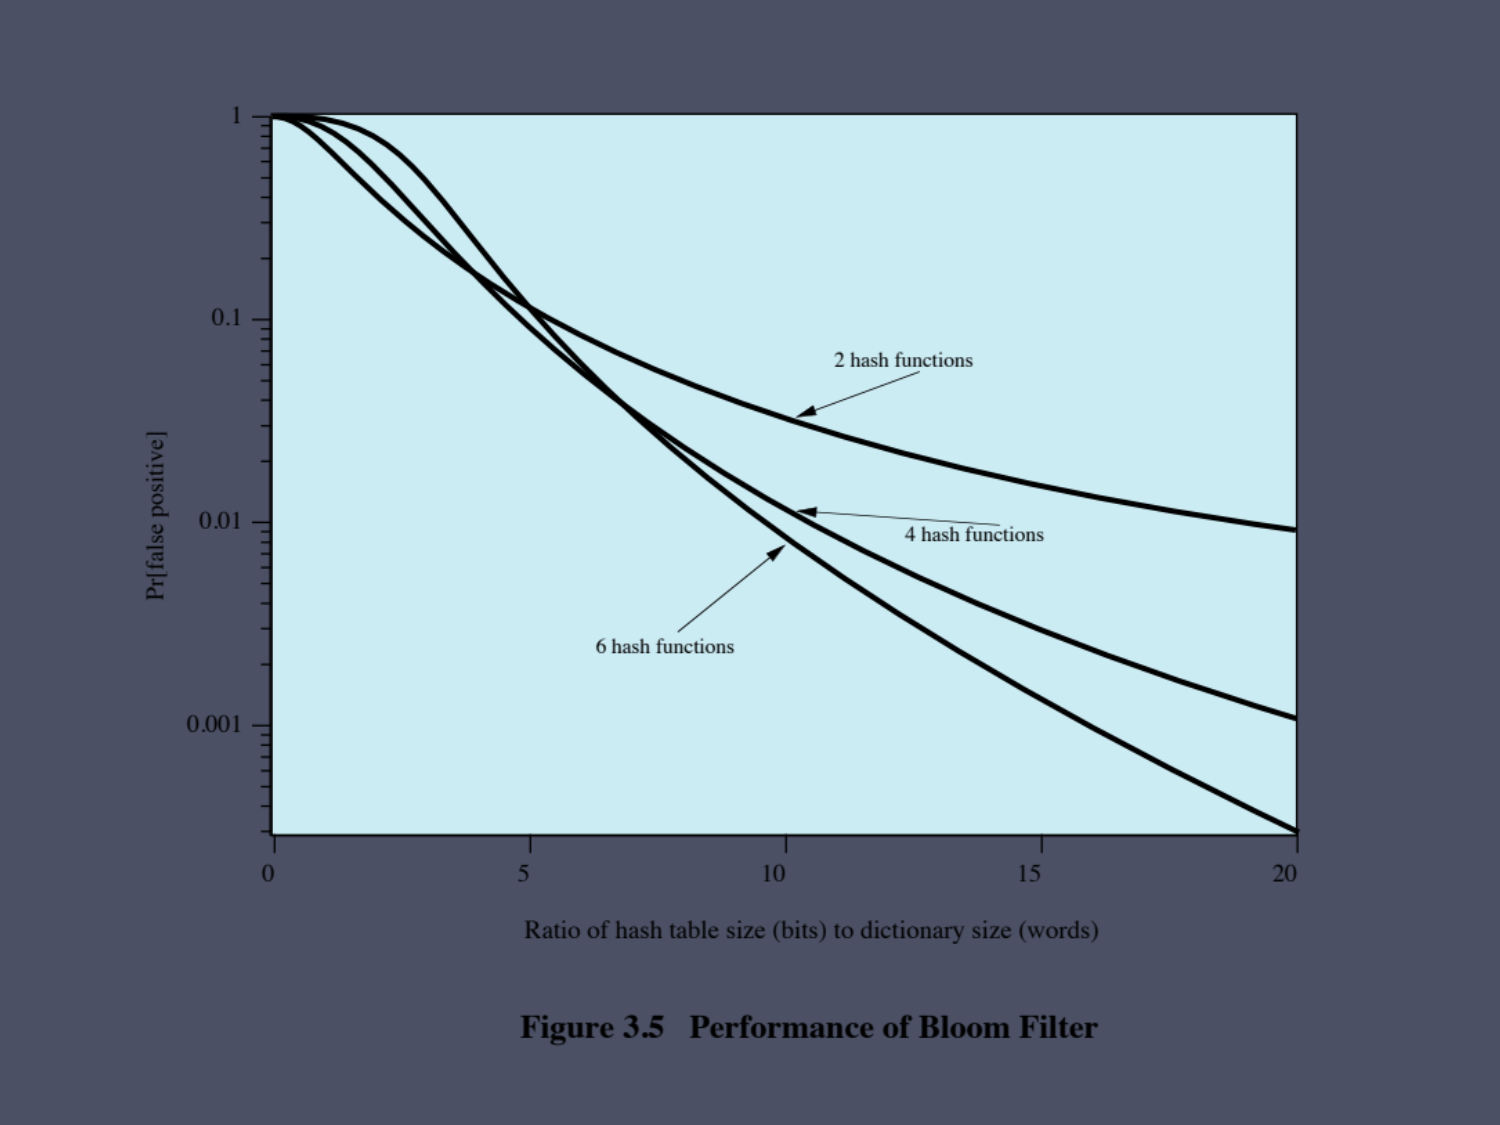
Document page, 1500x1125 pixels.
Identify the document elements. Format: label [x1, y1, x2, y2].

picture [88, 54, 1389, 1083]
